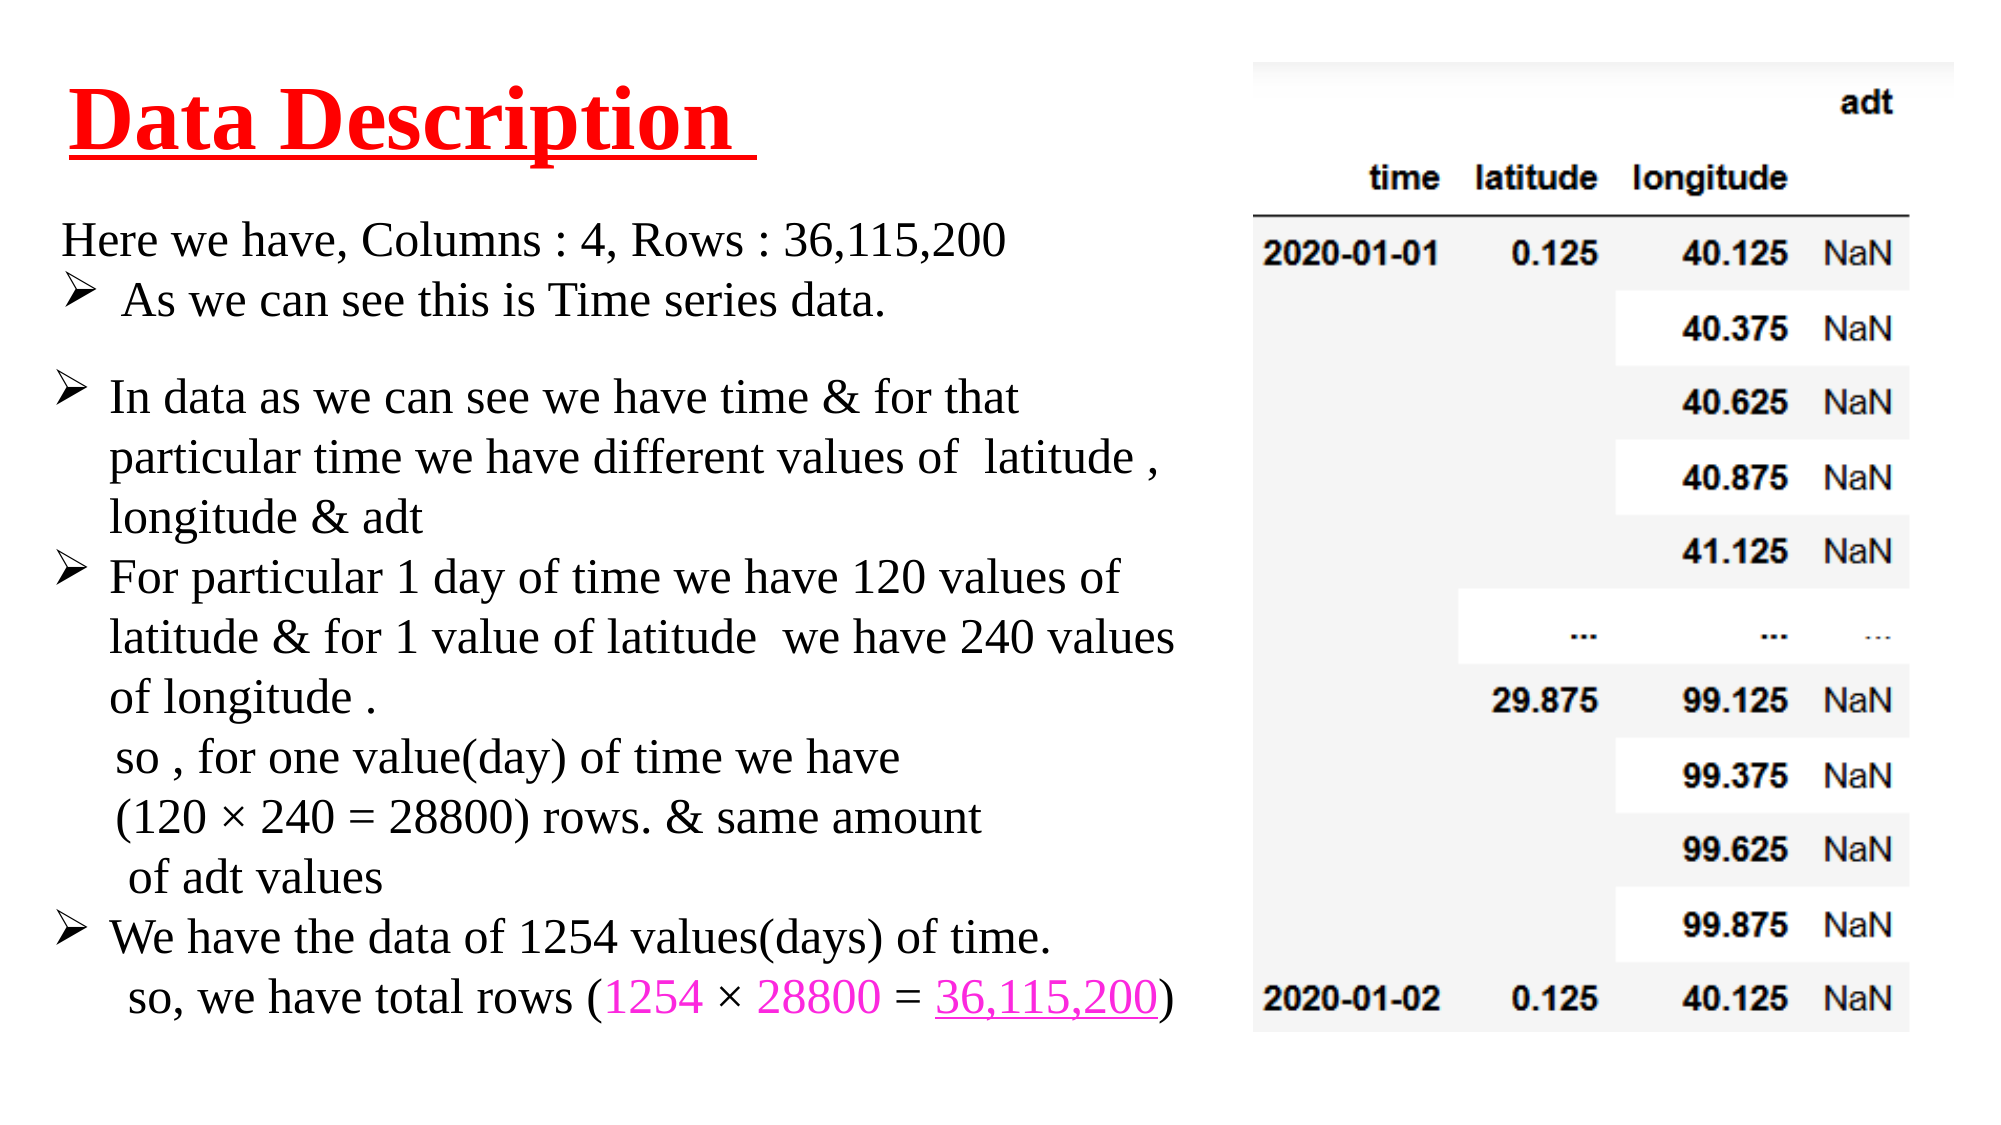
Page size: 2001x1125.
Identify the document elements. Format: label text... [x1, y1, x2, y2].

text_box Data Description [53, 50, 1178, 176]
text_box In data as we can see we have time & for that particular time we have different values of latitude , longitude & adt For particular 1 day of time we have 120 values of latitude & for 1 value of latitude we have 240 values of longitude . so , for one value(day) of time we have (120 × 240 = 28800) rows. & same amount of adt values We have the data of 1254 values(days) of time. so, we have total rows (1254 × 28800 = 36,115,200) [38, 356, 1194, 1031]
text_box Here we have, Columns : 4, Rows : 36,115,200 As we can see this is Time series data. [46, 198, 1133, 334]
picture [1253, 62, 1954, 1032]
